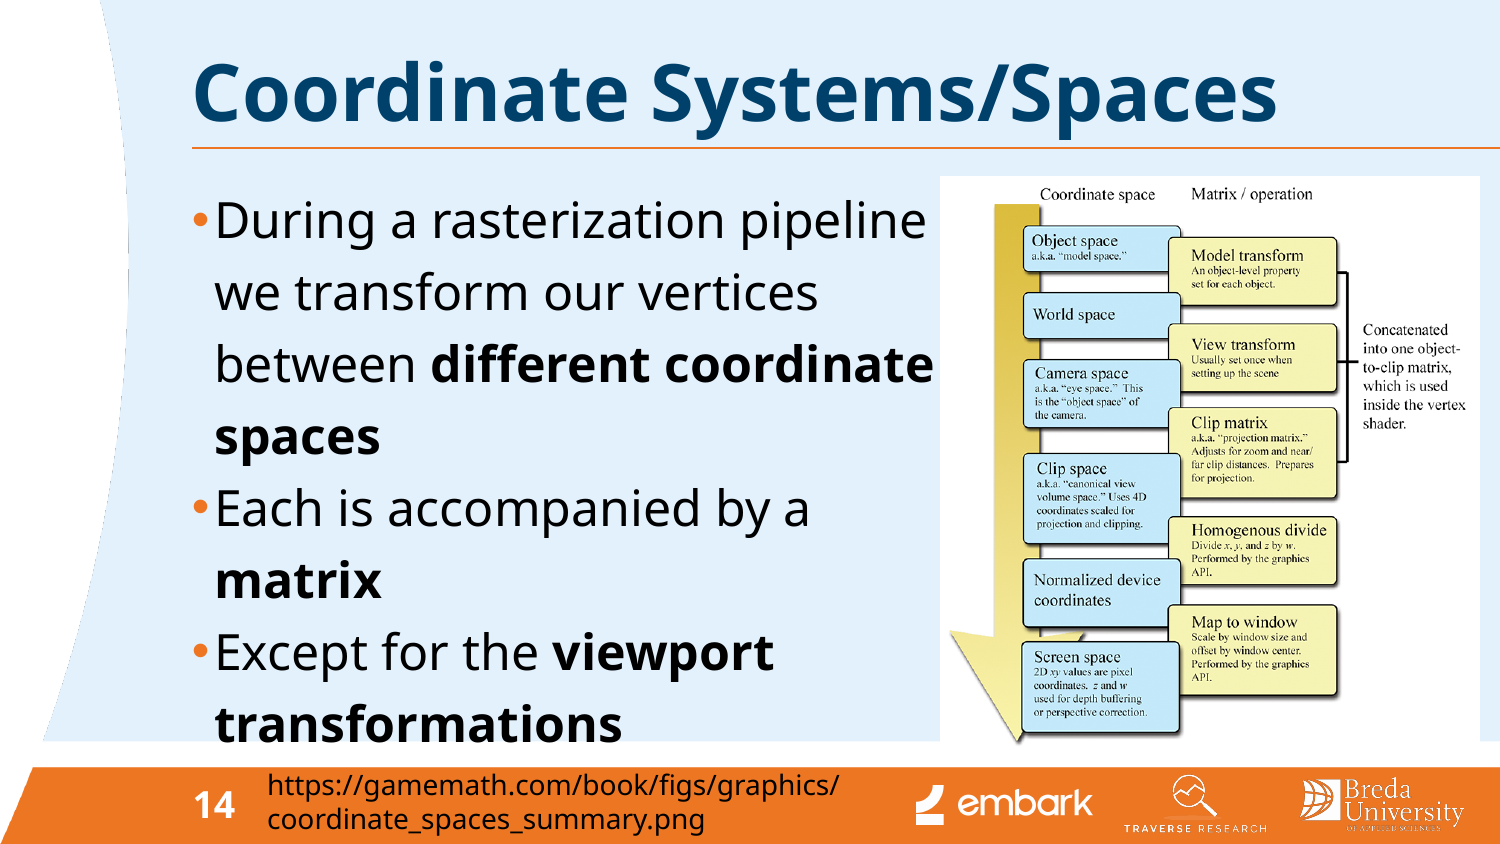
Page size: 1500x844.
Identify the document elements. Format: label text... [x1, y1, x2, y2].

text_box https://gamemath.com/book/figs/graphics/coordinate_spaces_summary.png [252, 760, 913, 843]
list During a rasterization pipeline we transform our vertices between different coordinate spaces Each is accompanied by a matrix Except for the viewport transformations [191, 176, 940, 741]
picture [0, 0, 1500, 844]
title Coordinate Systems/Spaces [191, 3, 1341, 138]
slide_number 14 [177, 773, 252, 819]
